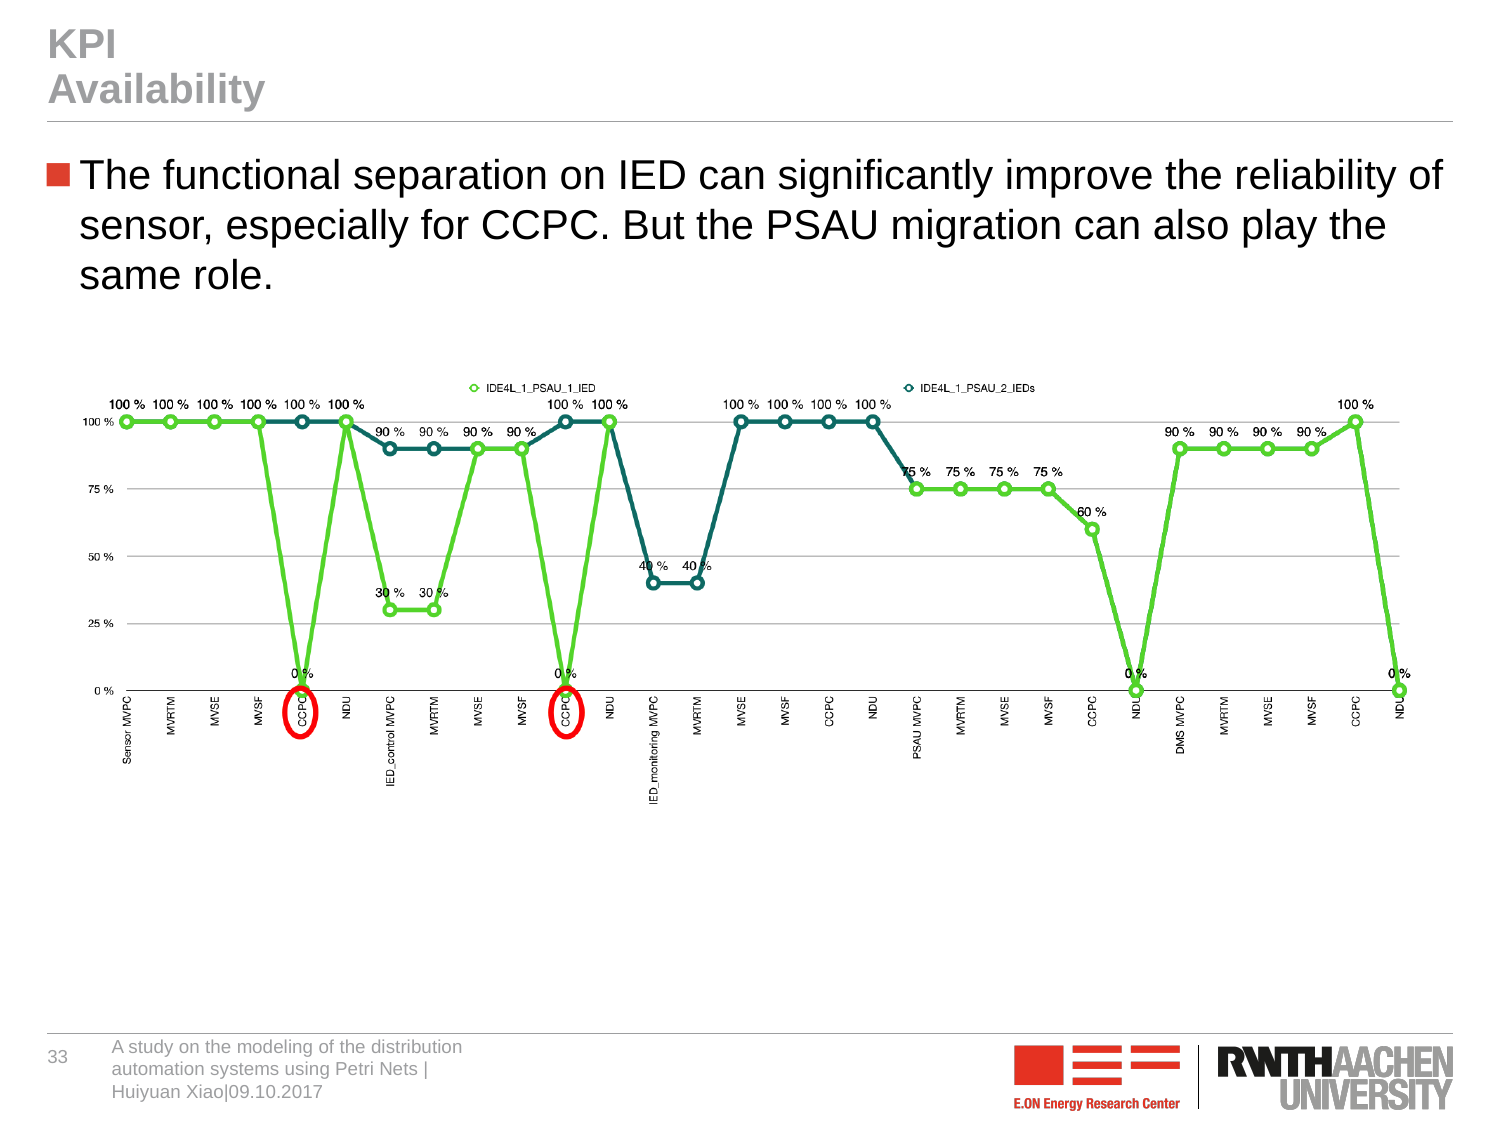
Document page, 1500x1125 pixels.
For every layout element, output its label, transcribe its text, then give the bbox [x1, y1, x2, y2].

picture [66, 374, 1416, 808]
picture [1013, 1045, 1180, 1112]
list The functional separation on IED can significantly improve the reliability of sensor, especially for CCPC. But the PSAU migration can also play the same role. [43, 147, 1446, 997]
title KPI Availability [47, 23, 1453, 113]
picture [1218, 1046, 1453, 1111]
